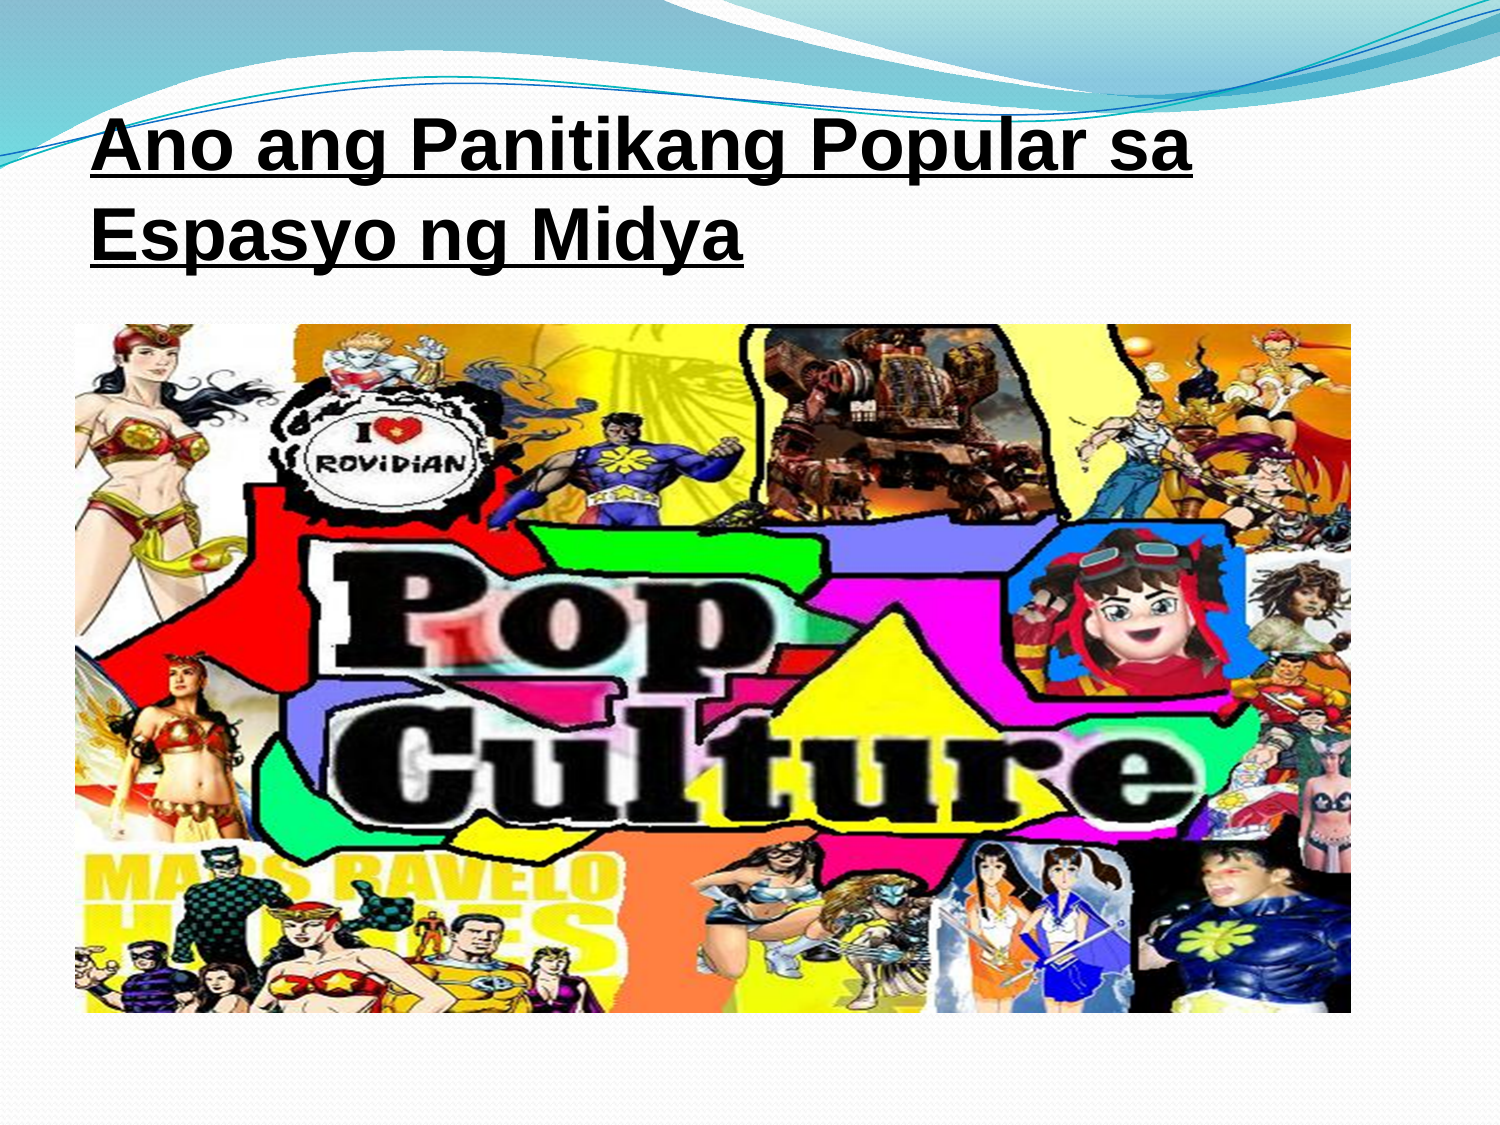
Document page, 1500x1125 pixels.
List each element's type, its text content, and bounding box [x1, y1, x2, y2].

picture [74, 324, 1351, 1014]
list Ano ang Panitikang Popular sa Espasyo ng Midya [75, 87, 1425, 1038]
